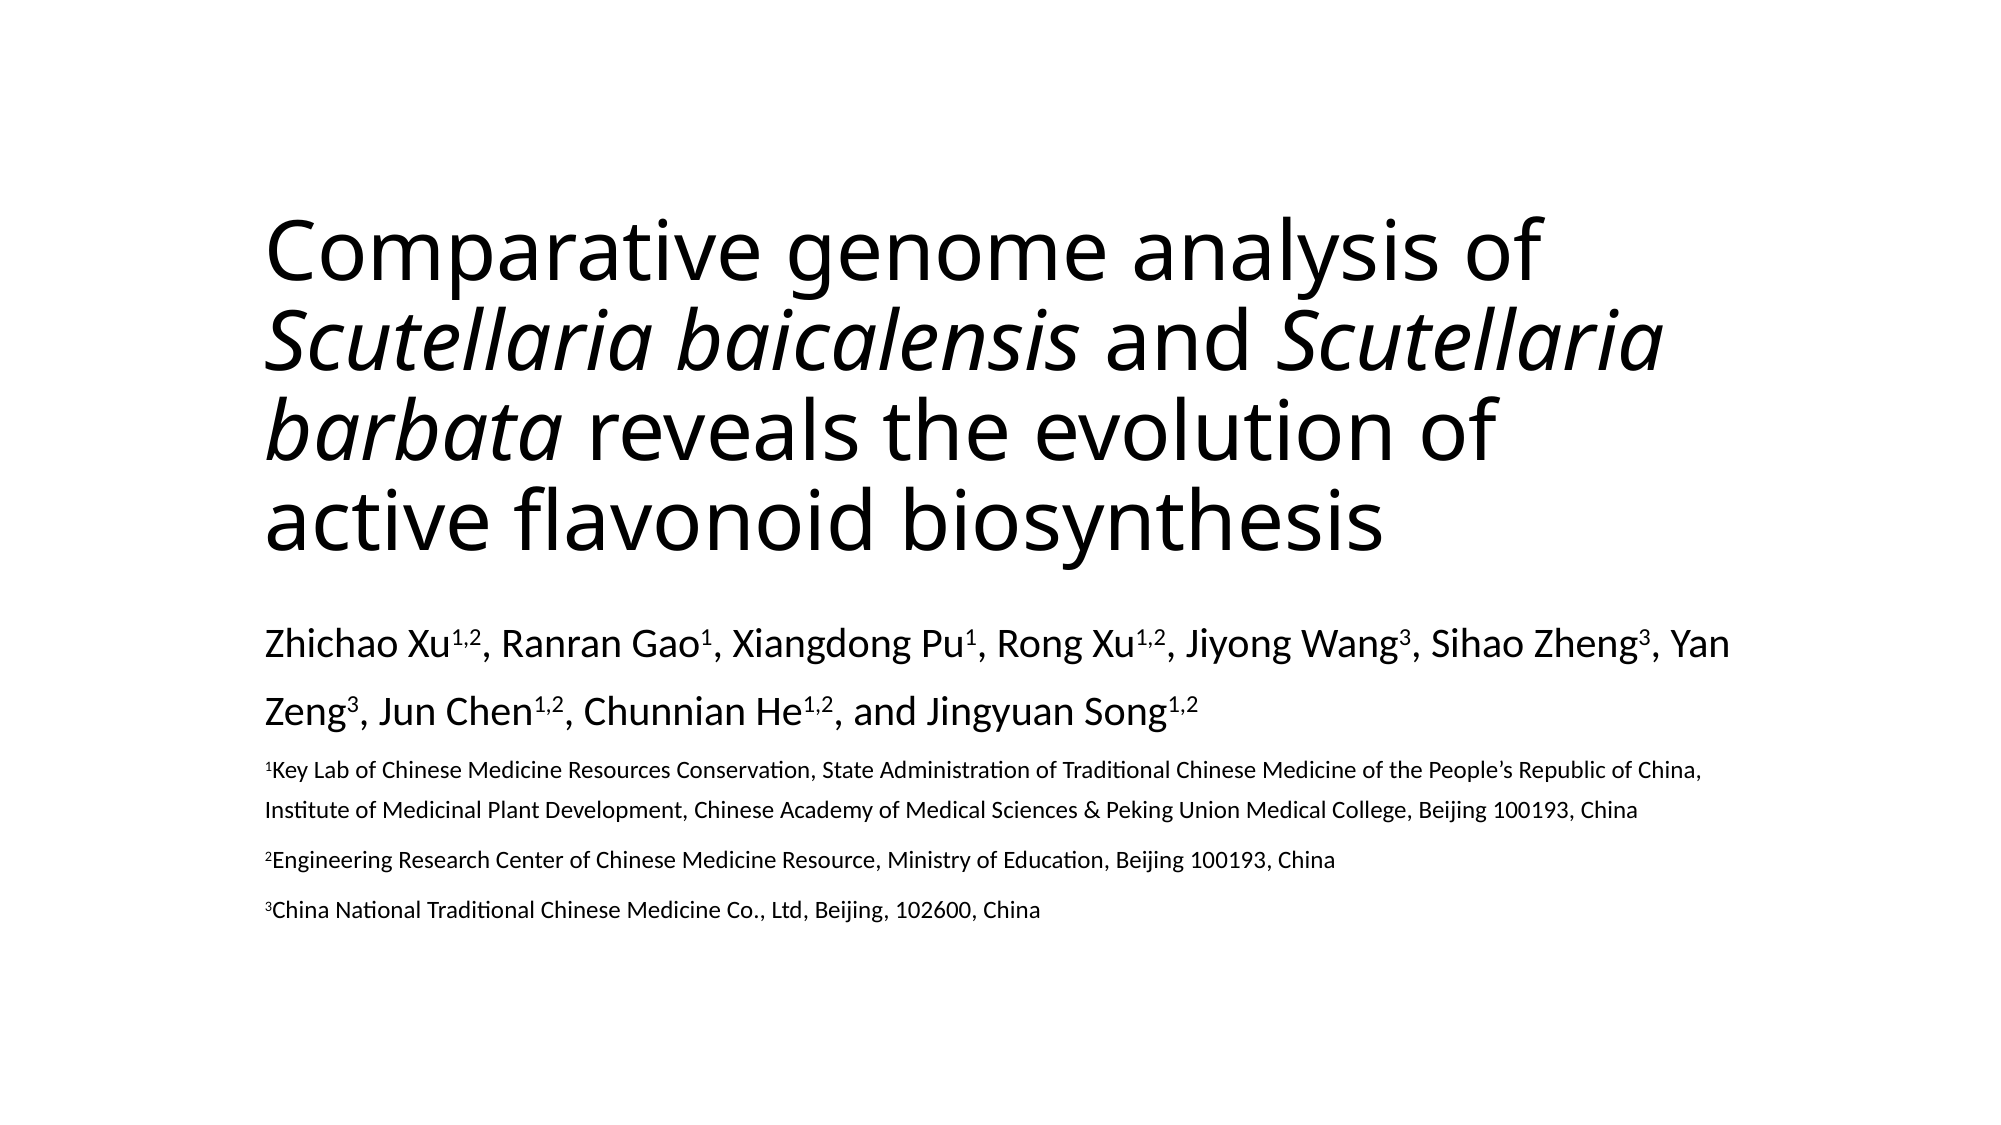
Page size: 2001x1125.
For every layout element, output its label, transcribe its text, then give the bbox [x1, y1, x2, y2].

title Comparative genome analysis of Scutellaria baicalensis and Scutellaria barbata reveals the evolution of active flavonoid biosynthesis [249, 184, 1750, 576]
subtitle Zhichao Xu1,2, Ranran Gao1, Xiangdong Pu1, Rong Xu1,2, Jiyong Wang3, Sihao Zheng3, Yan Zeng3, Jun Chen1,2, Chunnian He1,2, and Jingyuan Song1,2 1Key Lab of Chinese Medicine Resources Conservation, State Administration of Traditional Chinese Medicine of the People’s Republic of China, Institute of Medicinal Plant Development, Chinese Academy of Medical Sciences & Peking Union Medical College, Beijing 100193, China 2Engineering Research Center of Chinese Medicine Resource, Ministry of Education, Beijing 100193, China 3China National Traditional Chinese Medicine Co., Ltd, Beijing, 102600, China [249, 590, 1750, 960]
